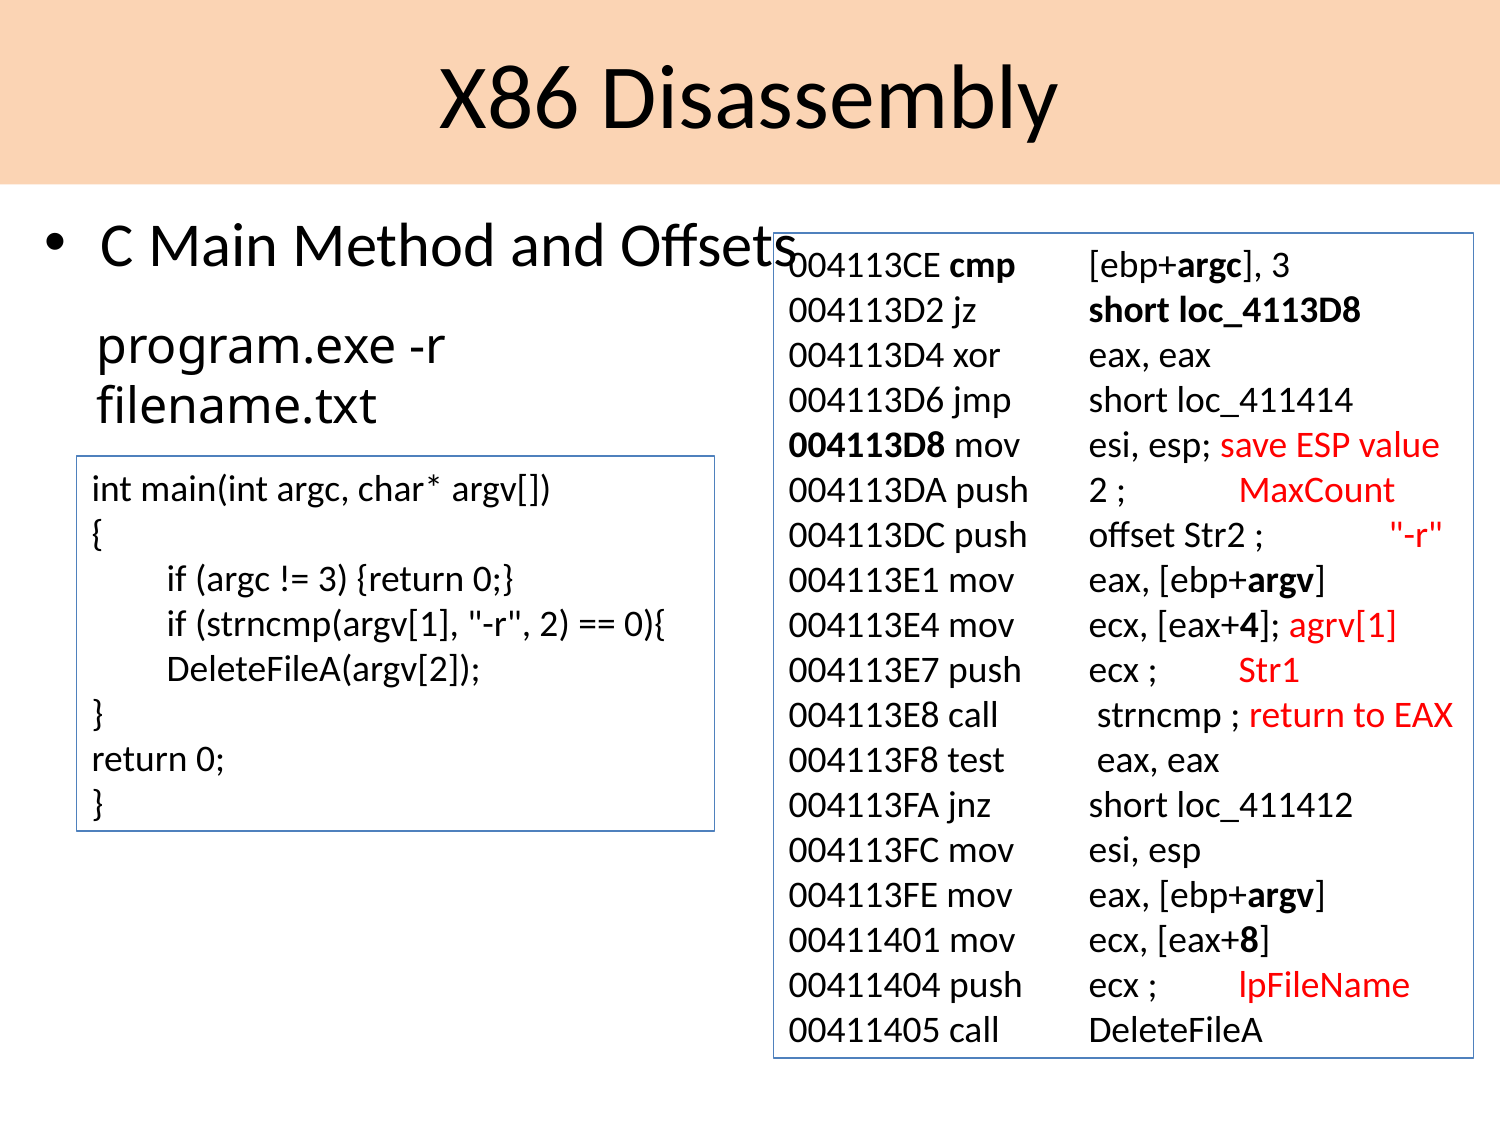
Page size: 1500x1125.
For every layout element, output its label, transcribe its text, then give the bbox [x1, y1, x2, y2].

list C Main Method and Offsets [29, 196, 1471, 1035]
text_box 004113CE cmp [ebp+argc], 3 004113D2 jz short loc_4113D8 004113D4 xor eax, eax 004113D6 jmp short loc_411414 004113D8 mov esi, esp; save ESP value 004113DA push 2 ; MaxCount 004113DC push offset Str2 ; "-r" 004113E1 mov eax, [ebp+argv] 004113E4 mov ecx, [eax+4]; agrv[1] 004113E7 push ecx ; Str1 004113E8 call strncmp ; return to EAX 004113F8 test eax, eax 004113FA jnz short loc_411412 004113FC mov esi, esp 004113FE mov eax, [ebp+argv] 00411401 mov ecx, [eax+8] 00411404 push ecx ; lpFileName 00411405 call DeleteFileA [773, 232, 1474, 1058]
title X86 Disassembly [0, 0, 1500, 185]
text_box program.exe -r filename.txt [81, 305, 553, 441]
text_box int main(int argc, char* argv[]) { if (argc != 3) {return 0;} if (strncmp(argv[1], "-r", 2) == 0){ DeleteFileA(argv[2]); } return 0; } [76, 456, 715, 832]
